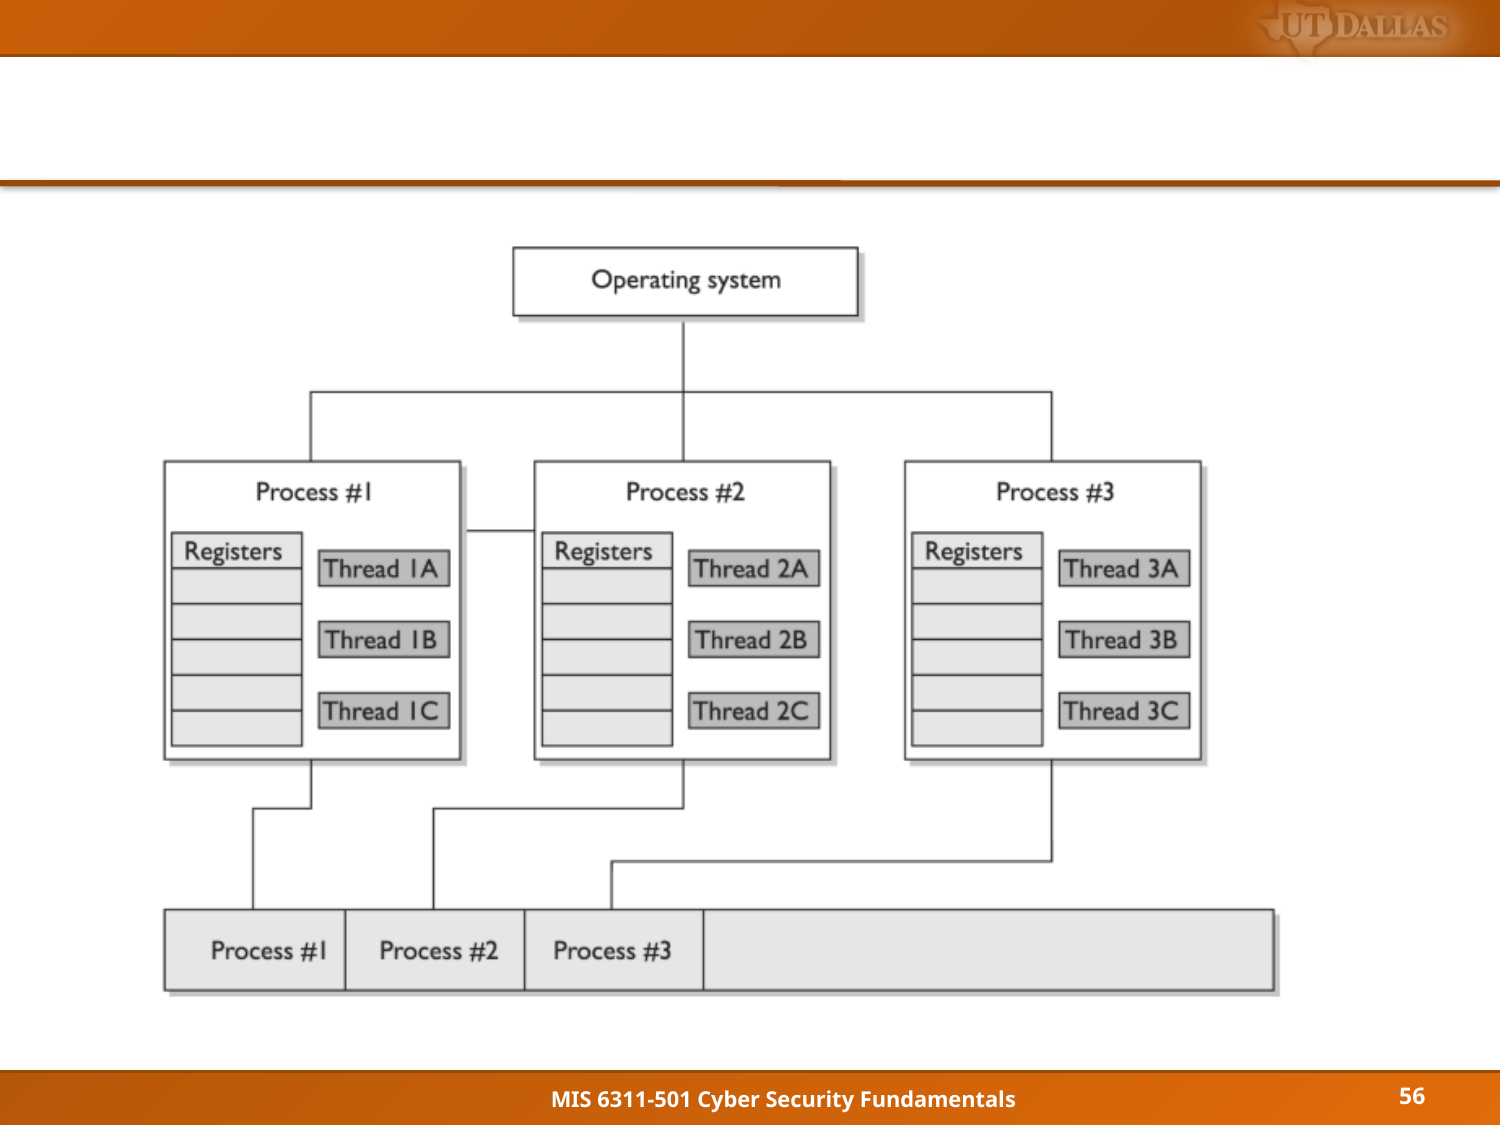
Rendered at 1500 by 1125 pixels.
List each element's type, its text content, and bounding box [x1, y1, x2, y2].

slide_number 56 [1350, 1076, 1475, 1120]
picture [149, 237, 1290, 1010]
picture [1218, 0, 1500, 86]
